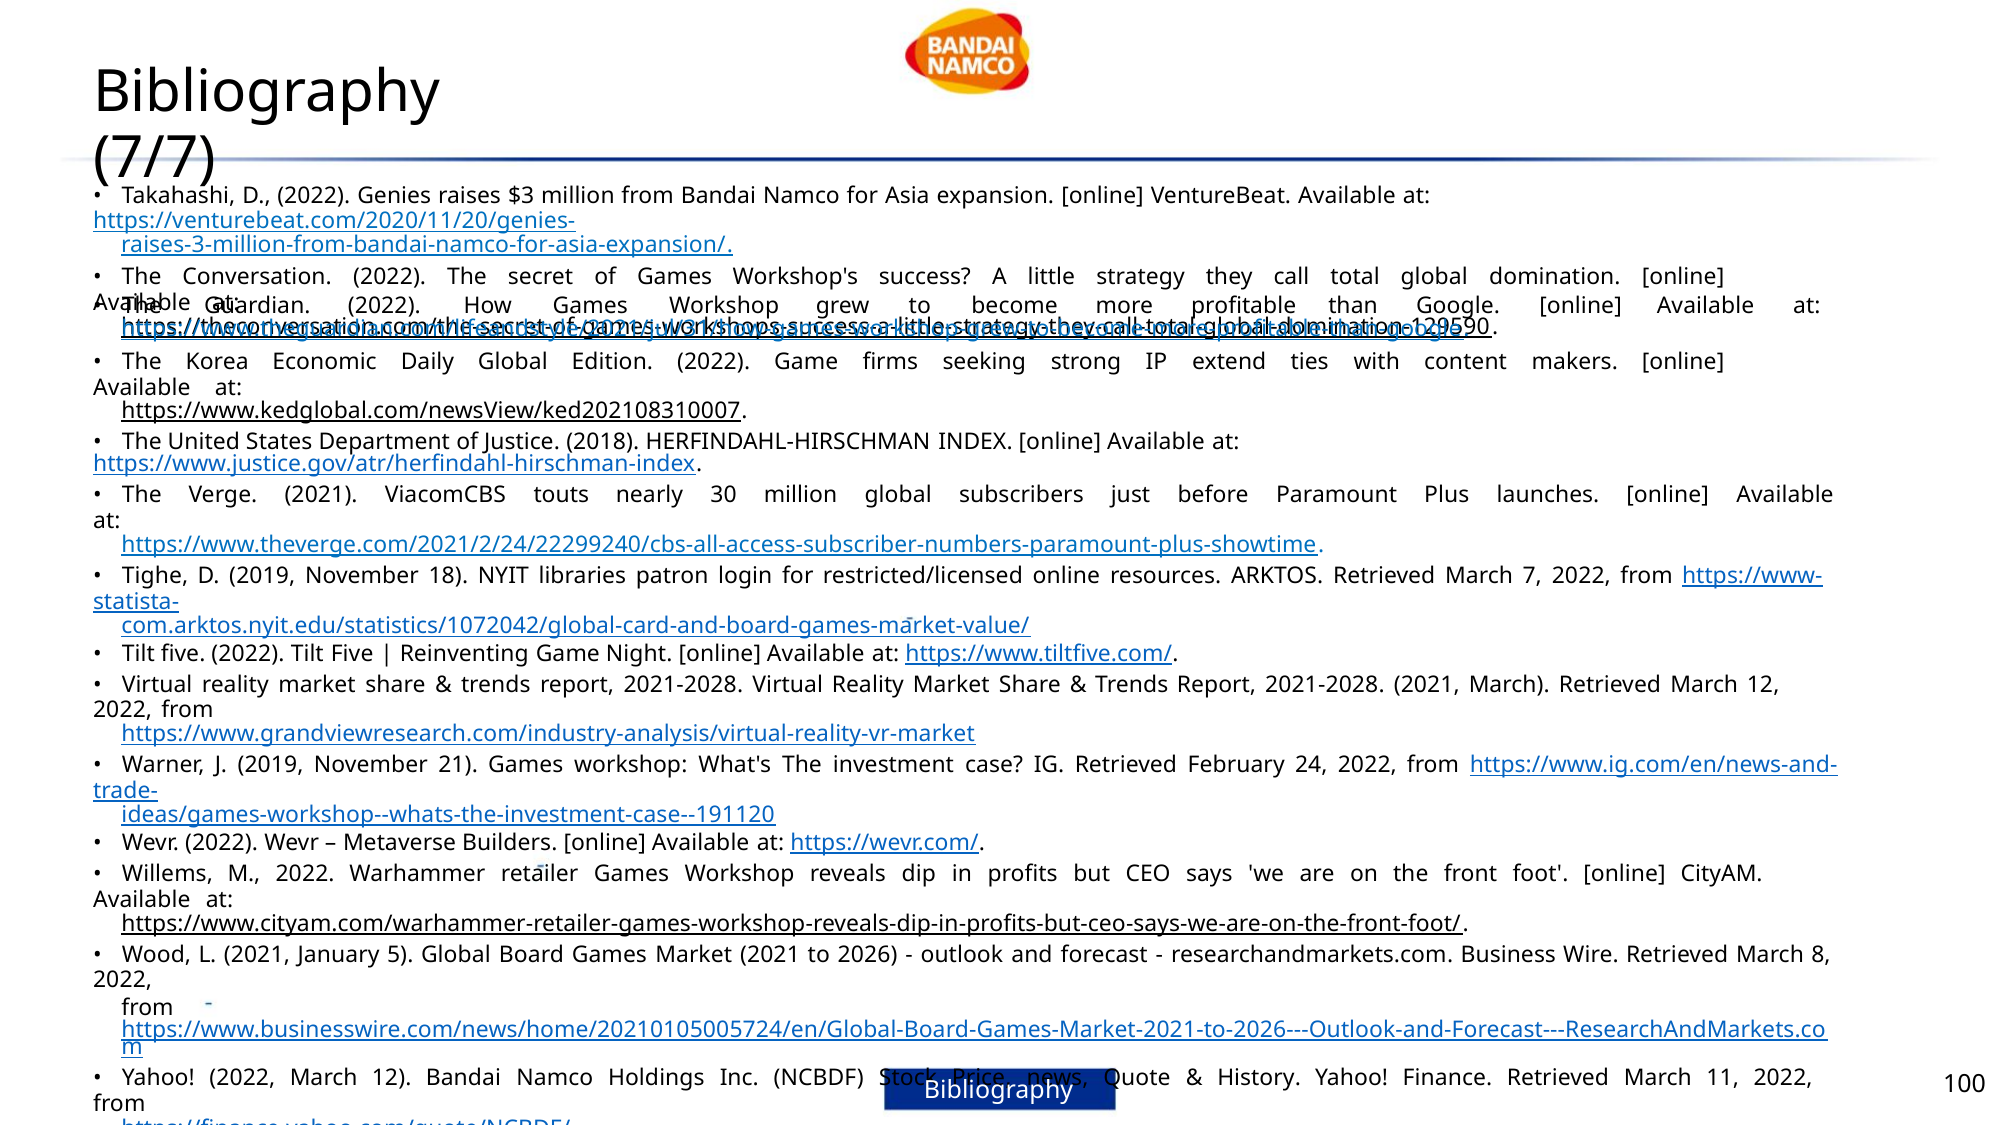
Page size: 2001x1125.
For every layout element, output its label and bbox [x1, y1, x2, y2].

text_box [0, 0, 2000, 1125]
